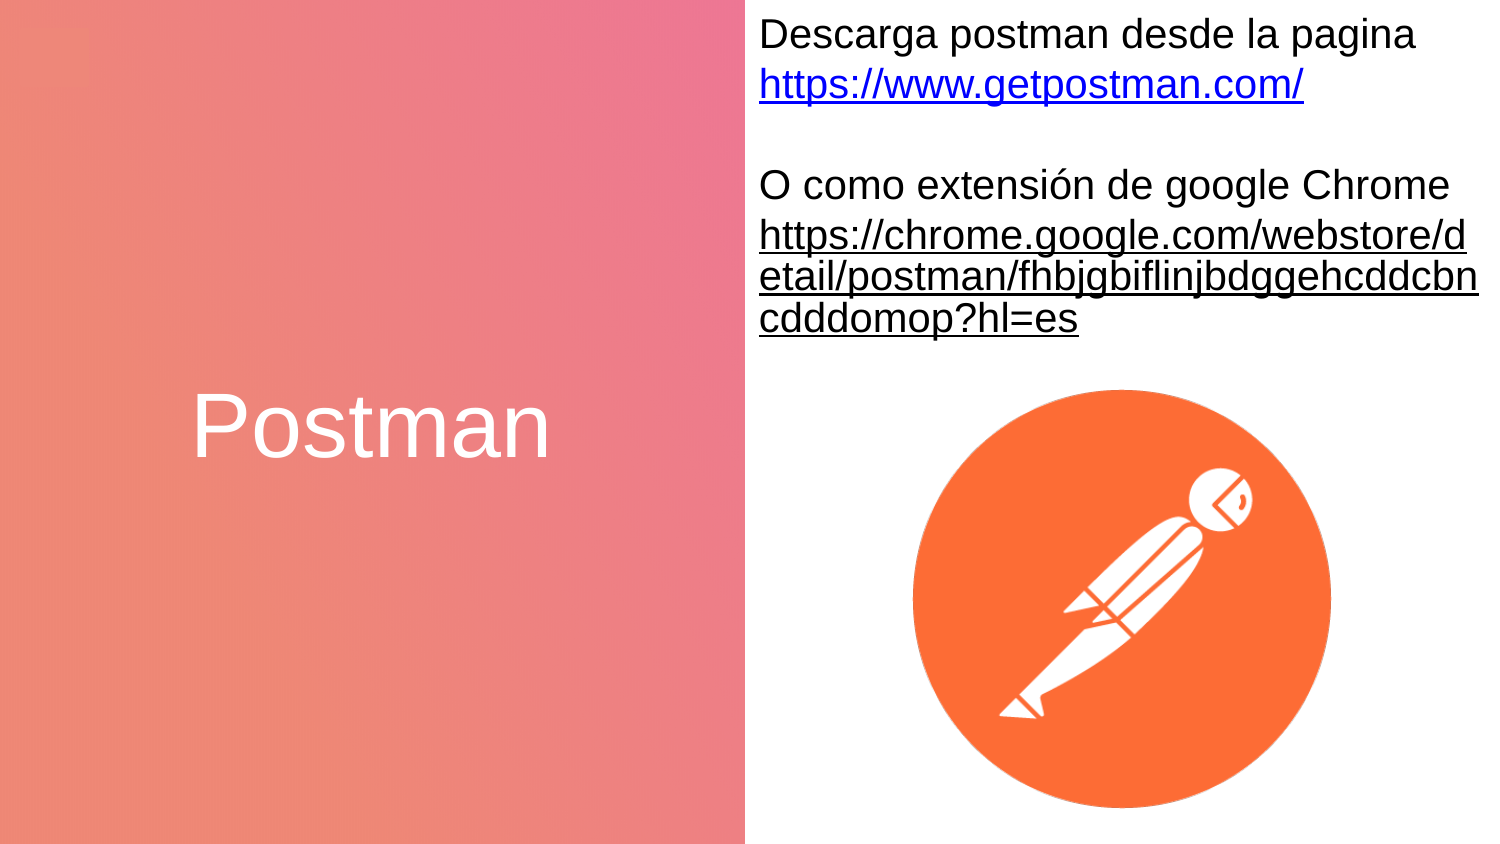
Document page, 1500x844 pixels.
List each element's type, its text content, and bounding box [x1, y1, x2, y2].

text_box Descarga postman desde la pagina https://www.getpostman.com/ O como extensión de google Chrome https://chrome.google.com/webstore/detail/postman/fhbjgbiflinjbdggehcddcbncdddomop?hl=es [746, 0, 1500, 315]
picture [911, 388, 1333, 811]
picture [0, 0, 745, 844]
